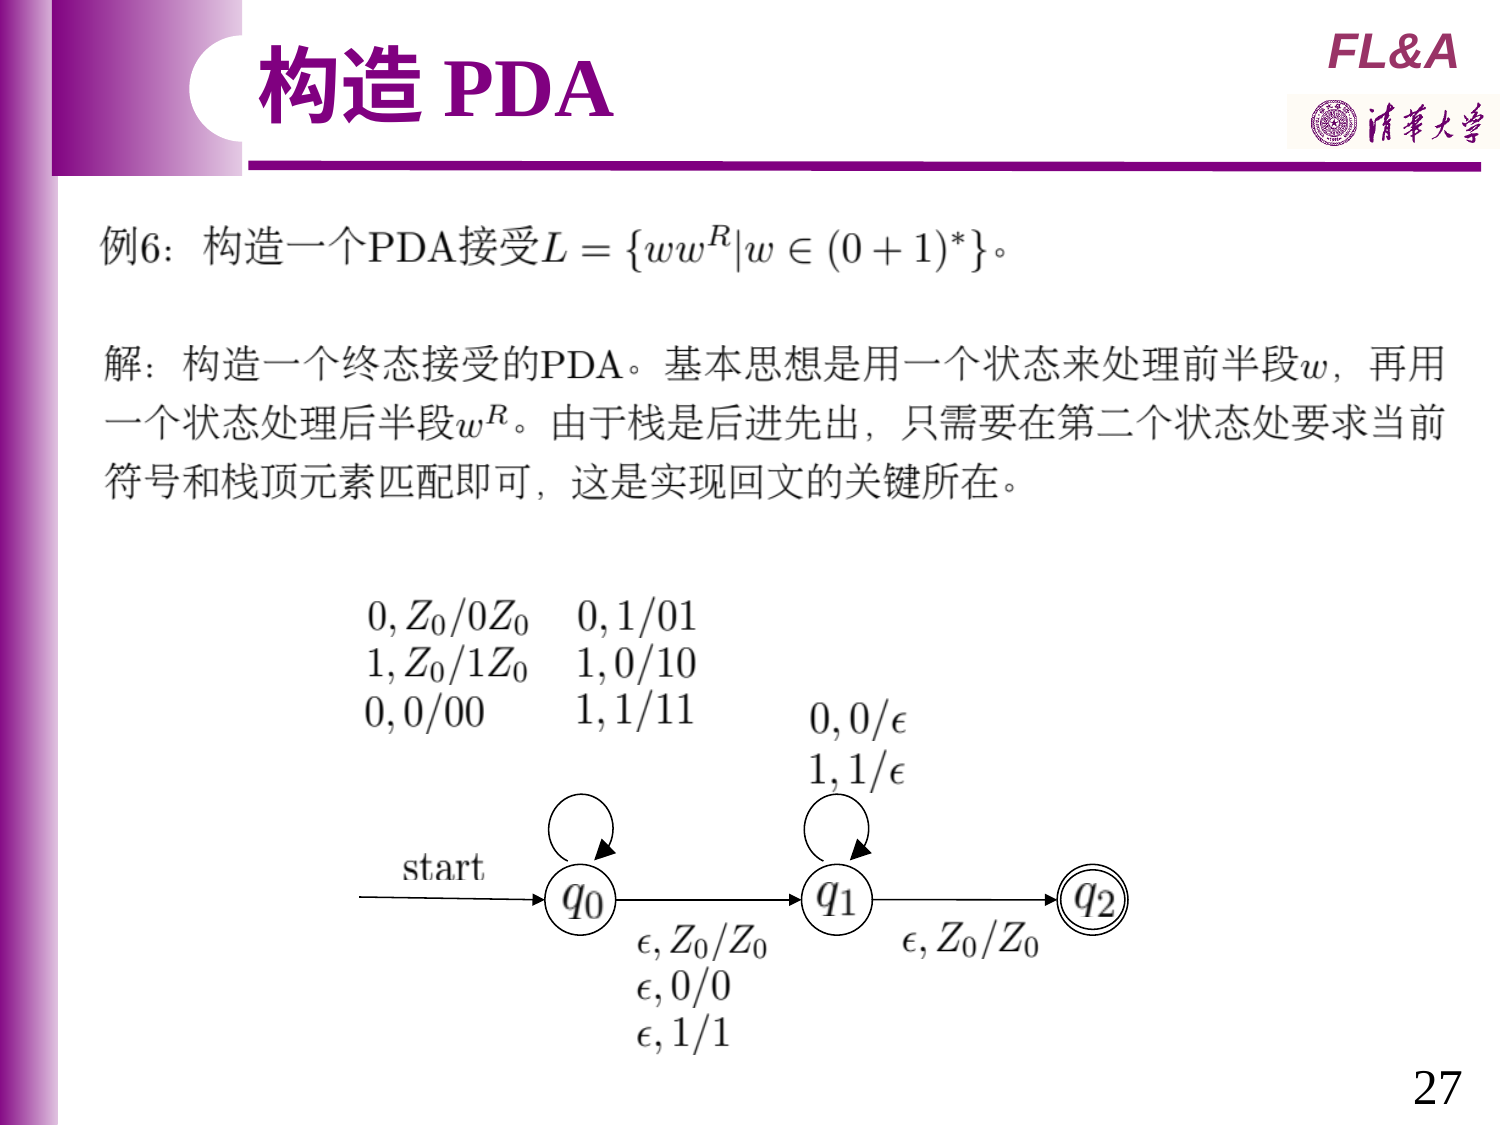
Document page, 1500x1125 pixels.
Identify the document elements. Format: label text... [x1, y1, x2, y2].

text_box 构造PDA [242, 37, 629, 143]
picture [24, 344, 1500, 500]
text_box 27 [1376, 1046, 1500, 1122]
picture [1287, 94, 1500, 149]
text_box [281, 595, 1219, 1055]
picture [14, 223, 1090, 273]
